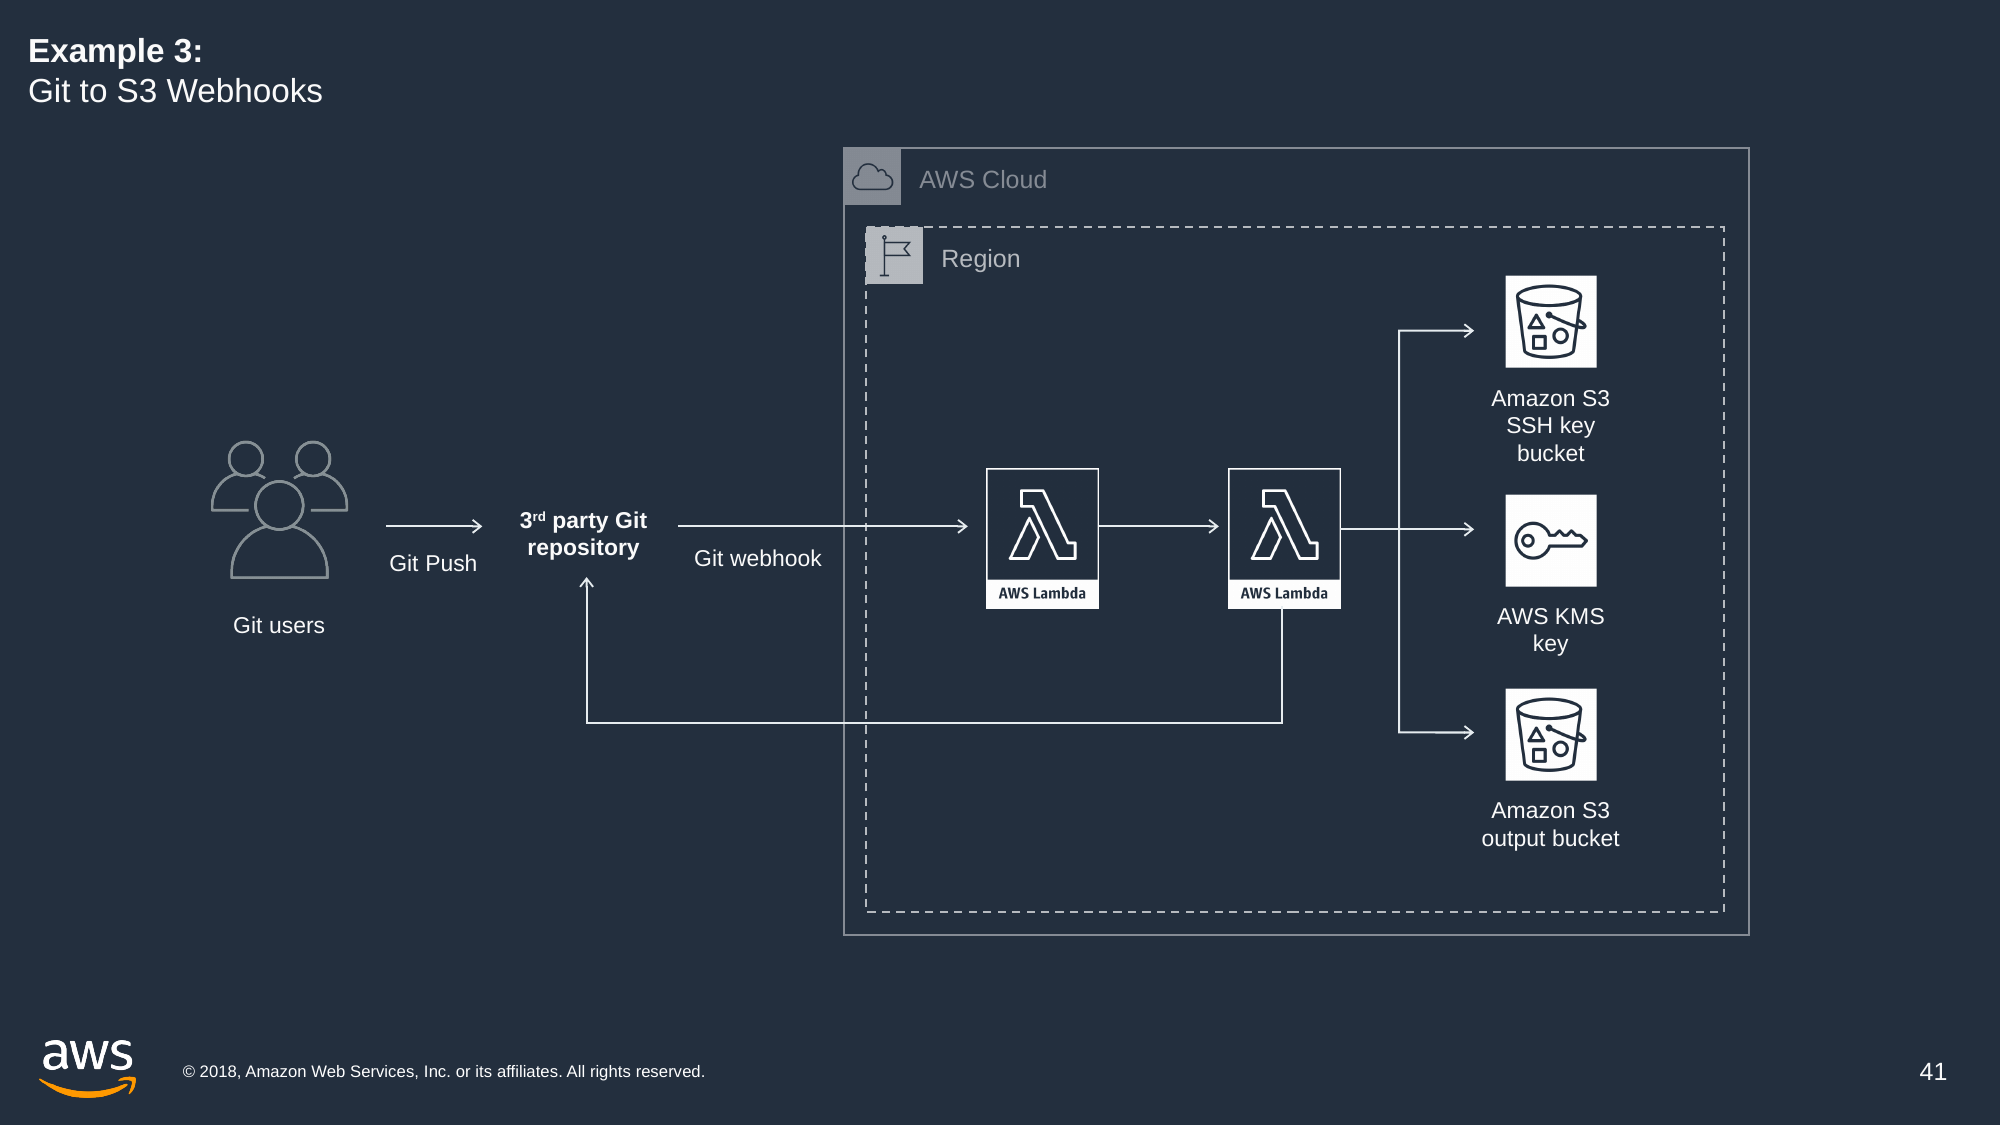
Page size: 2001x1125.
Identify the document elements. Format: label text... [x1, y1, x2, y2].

picture [39, 1040, 136, 1098]
slide_number 41 [1512, 1040, 1963, 1101]
text_box Example 3: Git to S3 Webhooks [13, 21, 410, 116]
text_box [185, 148, 1750, 936]
